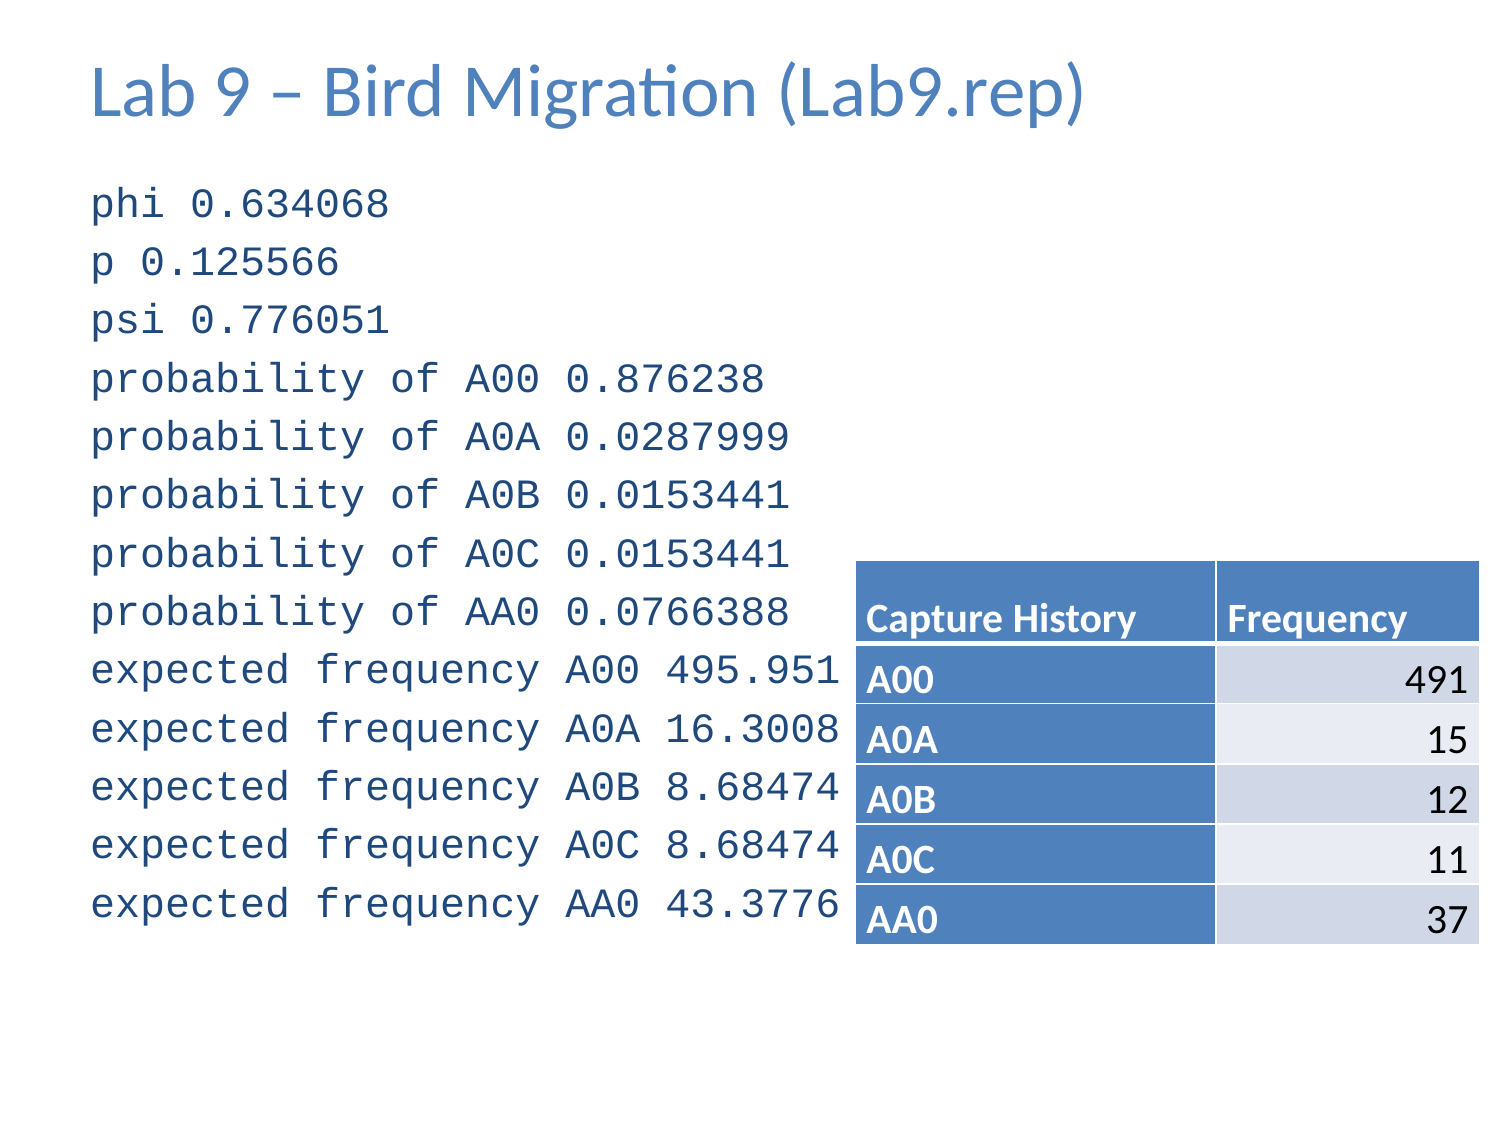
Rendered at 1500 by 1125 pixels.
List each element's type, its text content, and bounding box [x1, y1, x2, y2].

list phi 0.634068 p 0.125566 psi 0.776051 probability of A00 0.876238 probability of A0A 0.0287999 probability of A0B 0.0153441 probability of A0C 0.0153441 probability of AA0 0.0766388 expected frequency A00 495.951 expected frequency A0A 16.3008 expected frequency A0B 8.68474 expected frequency A0C 8.68474 expected frequency AA0 43.3776 [0, 167, 1500, 1090]
table_cell 11 [1217, 825, 1479, 883]
table_cell 15 [1217, 704, 1479, 763]
title Lab 9 – Bird Migration (Lab9.rep) [75, 30, 1425, 144]
table_header Capture History [856, 561, 1215, 641]
table_cell 37 [1217, 885, 1479, 944]
table_cell 12 [1217, 765, 1479, 823]
table_cell AA0 [856, 885, 1215, 944]
table_cell 491 [1217, 646, 1479, 703]
table_cell A00 [856, 646, 1215, 703]
table_cell A0A [856, 704, 1215, 763]
table_header Frequency [1217, 561, 1479, 641]
table_cell A0B [856, 765, 1215, 823]
table_cell A0C [856, 825, 1215, 883]
